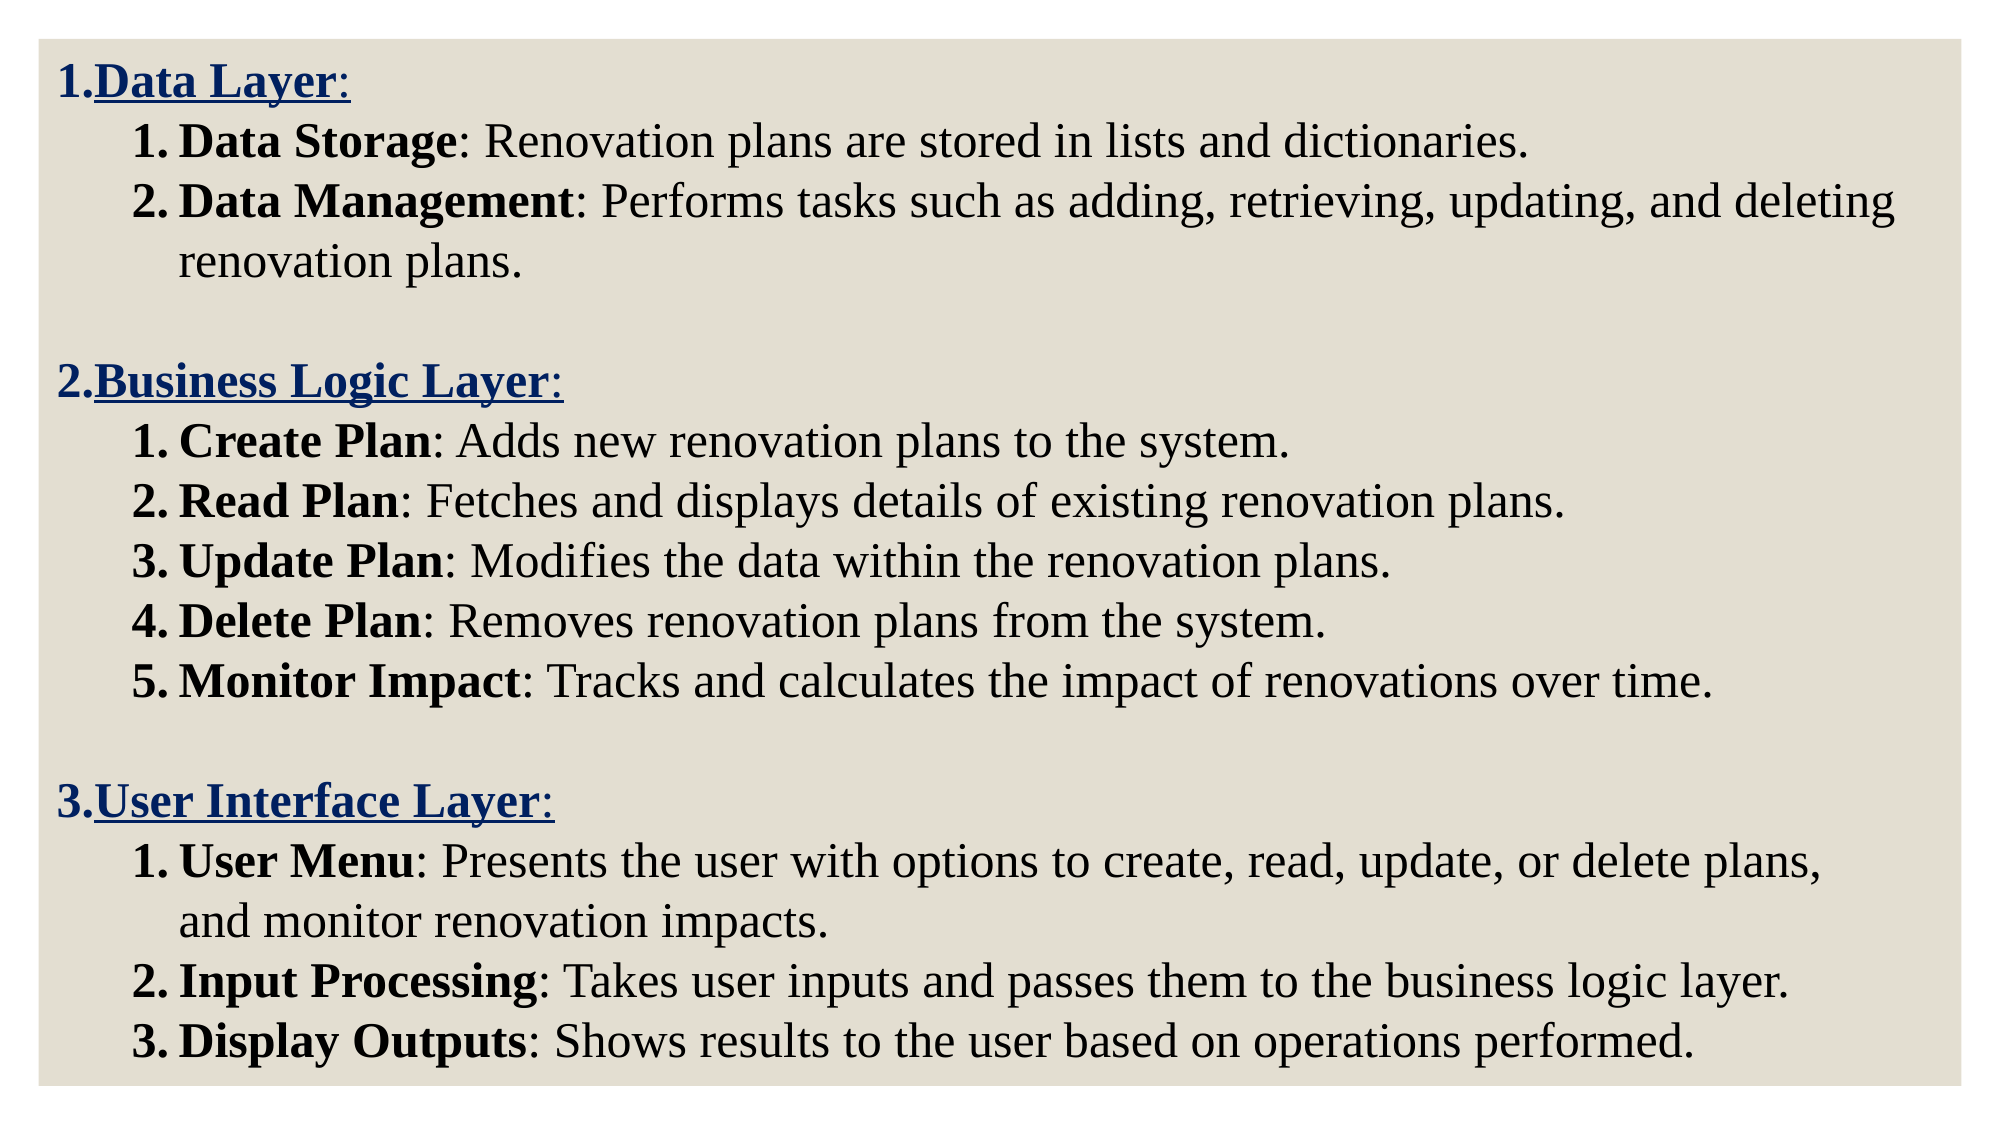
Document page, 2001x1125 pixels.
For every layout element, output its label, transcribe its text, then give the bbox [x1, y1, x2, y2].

text_box Data Layer: Data Storage: Renovation plans are stored in lists and dictionaries. Data Management: Performs tasks such as adding, retrieving, updating, and deleting renovation plans. Business Logic Layer: Create Plan: Adds new renovation plans to the system. Read Plan: Fetches and displays details of existing renovation plans. Update Plan: Modifies the data within the renovation plans. Delete Plan: Removes renovation plans from the system. Monitor Impact: Tracks and calculates the impact of renovations over time. User Interface Layer: User Menu: Presents the user with options to create, read, update, or delete plans, and monitor renovation impacts. Input Processing: Takes user inputs and passes them to the business logic layer. Display Outputs: Shows results to the user based on operations performed. [41, 39, 1923, 1075]
